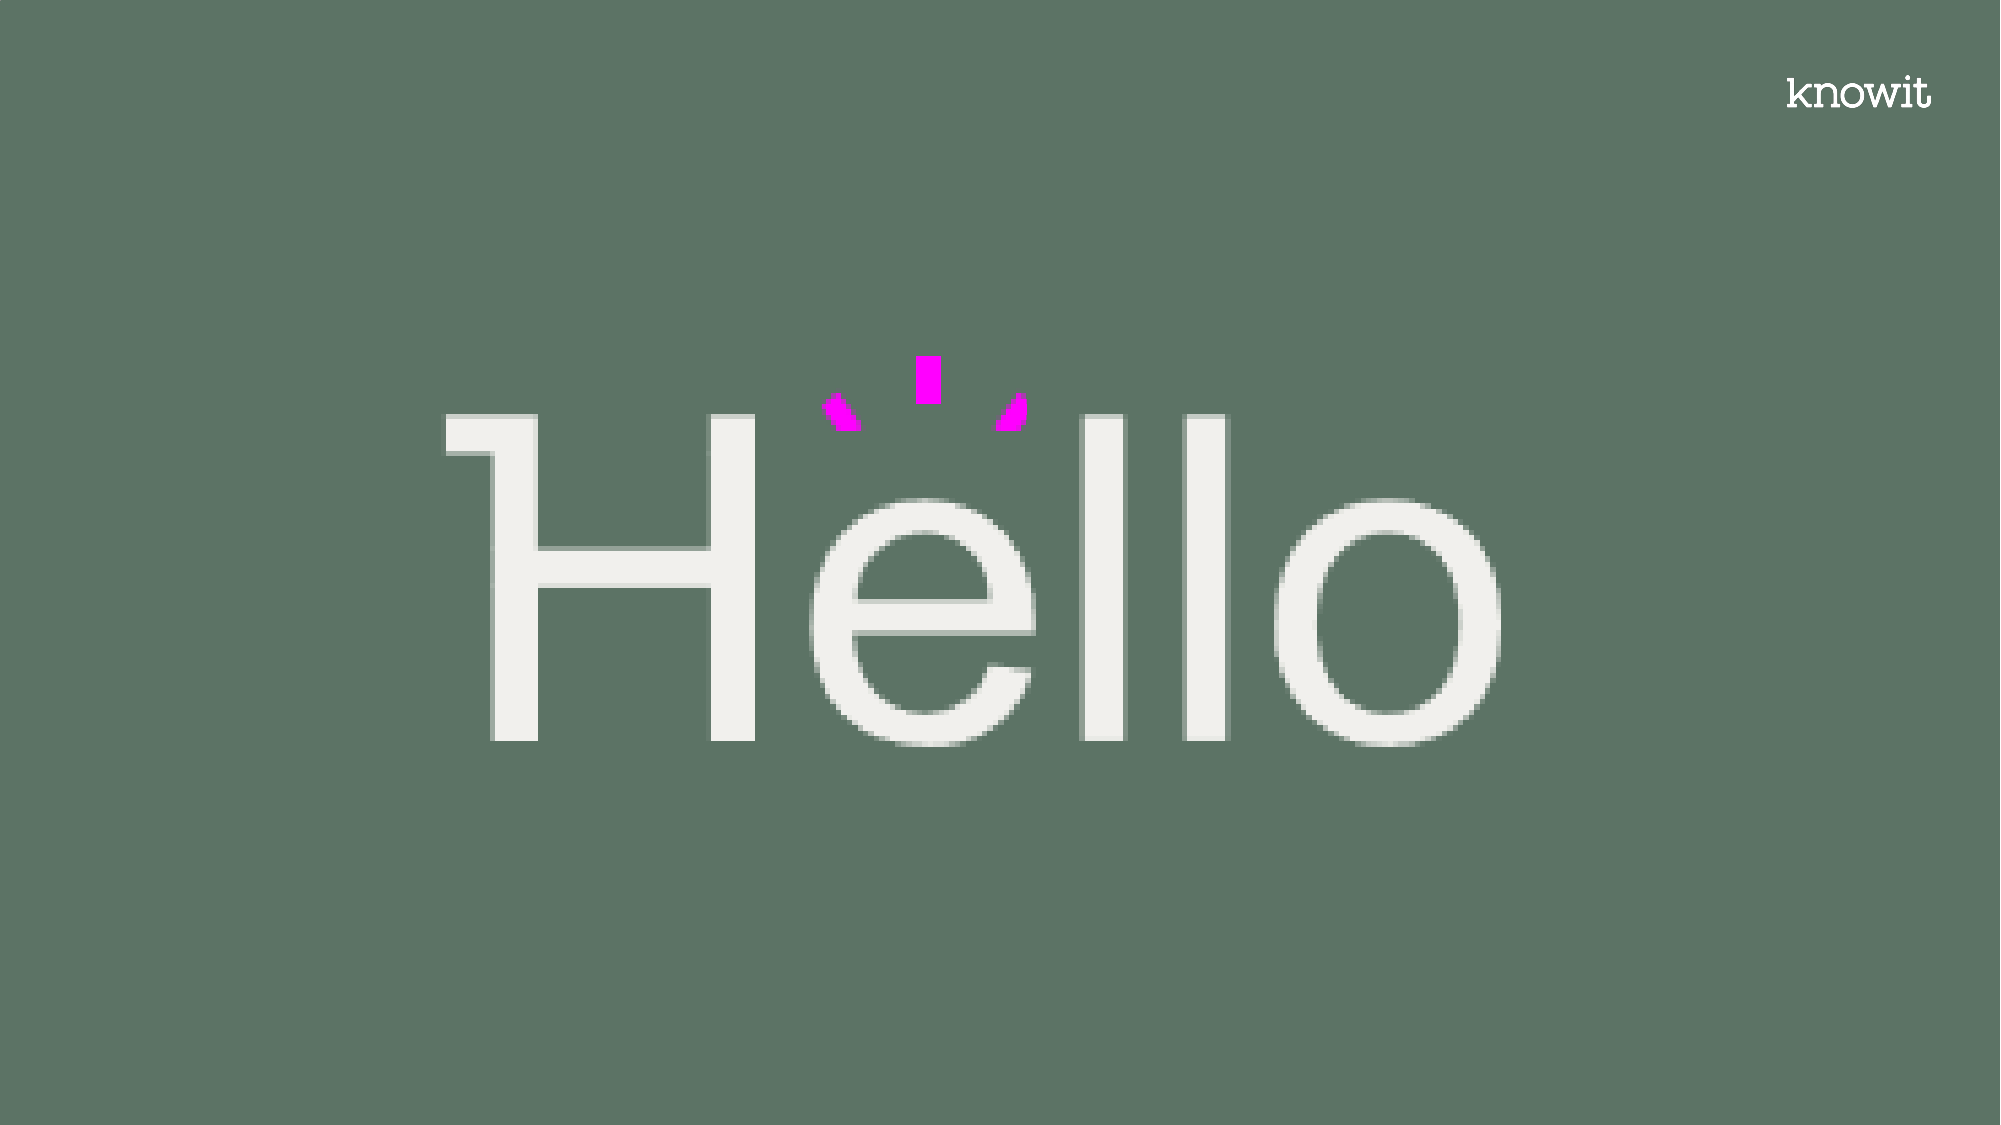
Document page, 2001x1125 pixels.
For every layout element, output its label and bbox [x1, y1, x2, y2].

picture [382, 356, 1572, 821]
picture [1787, 75, 1931, 108]
